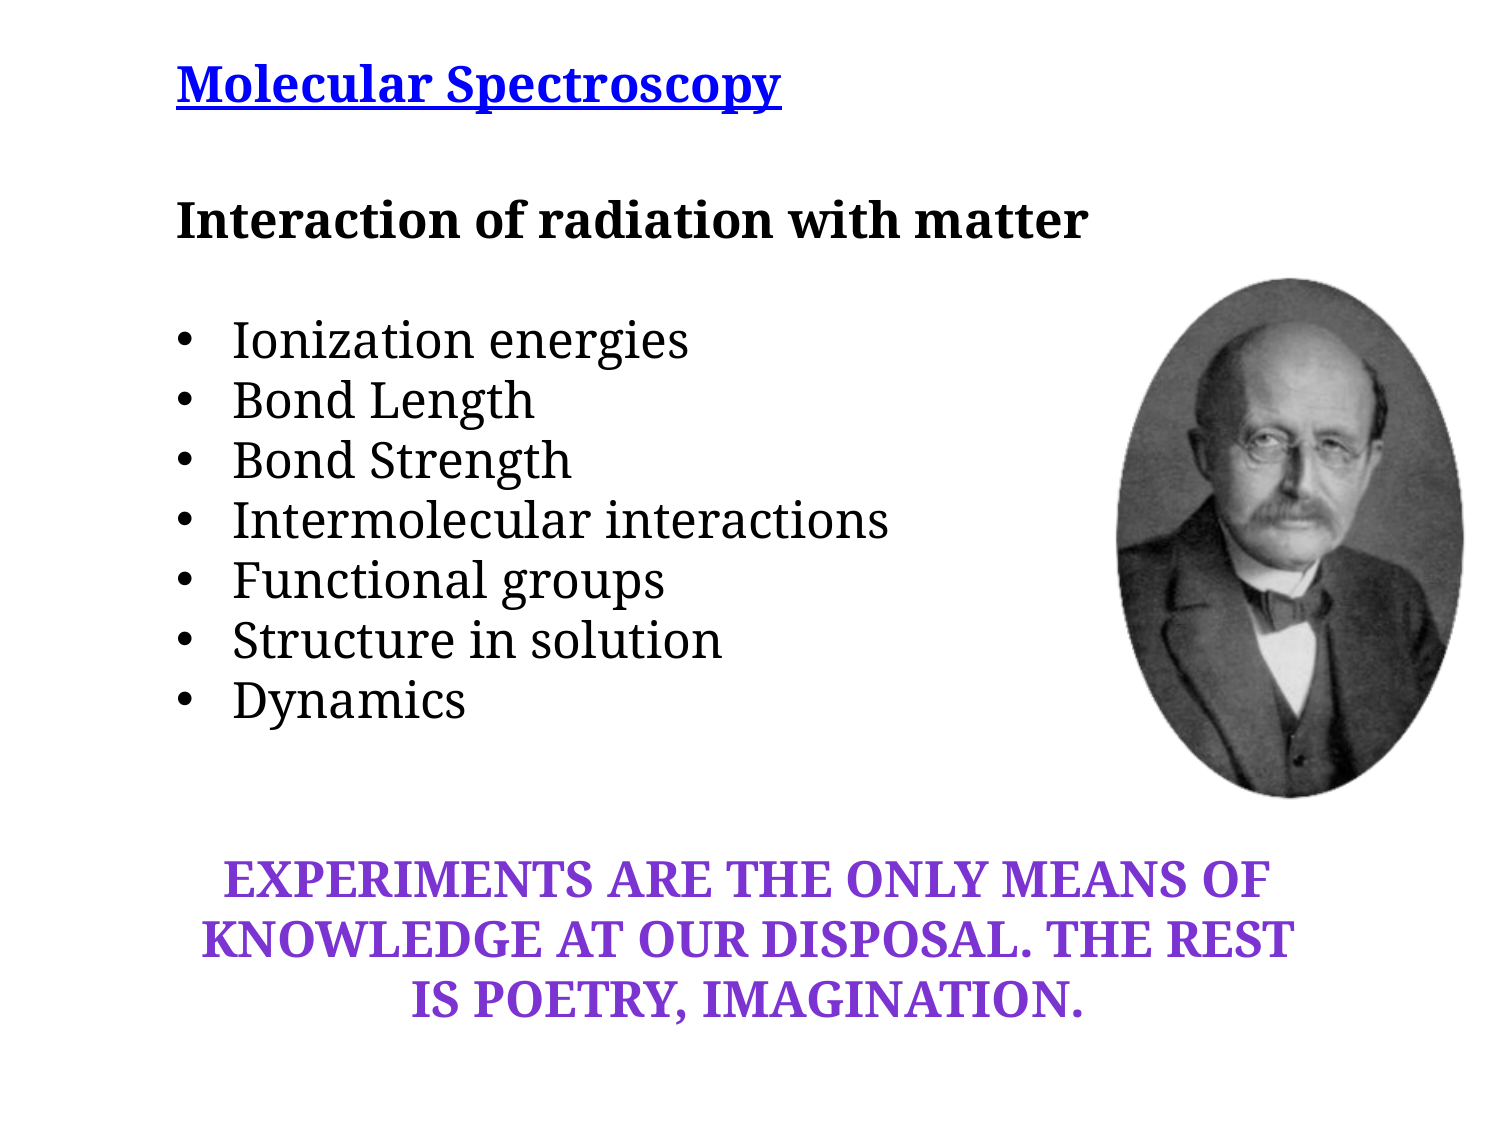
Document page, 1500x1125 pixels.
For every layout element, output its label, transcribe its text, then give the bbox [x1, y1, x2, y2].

text_box Experiments are the only means of knowledge at our disposal. The rest is poetry, imagination. [171, 839, 1326, 1035]
title Molecular Spectroscopy [161, 0, 1436, 166]
text_box Interaction of radiation with matter Ionization energies Bond Length Bond Strength Intermolecular interactions Functional groups Structure in solution Dynamics [160, 181, 1436, 832]
picture [1114, 277, 1467, 800]
